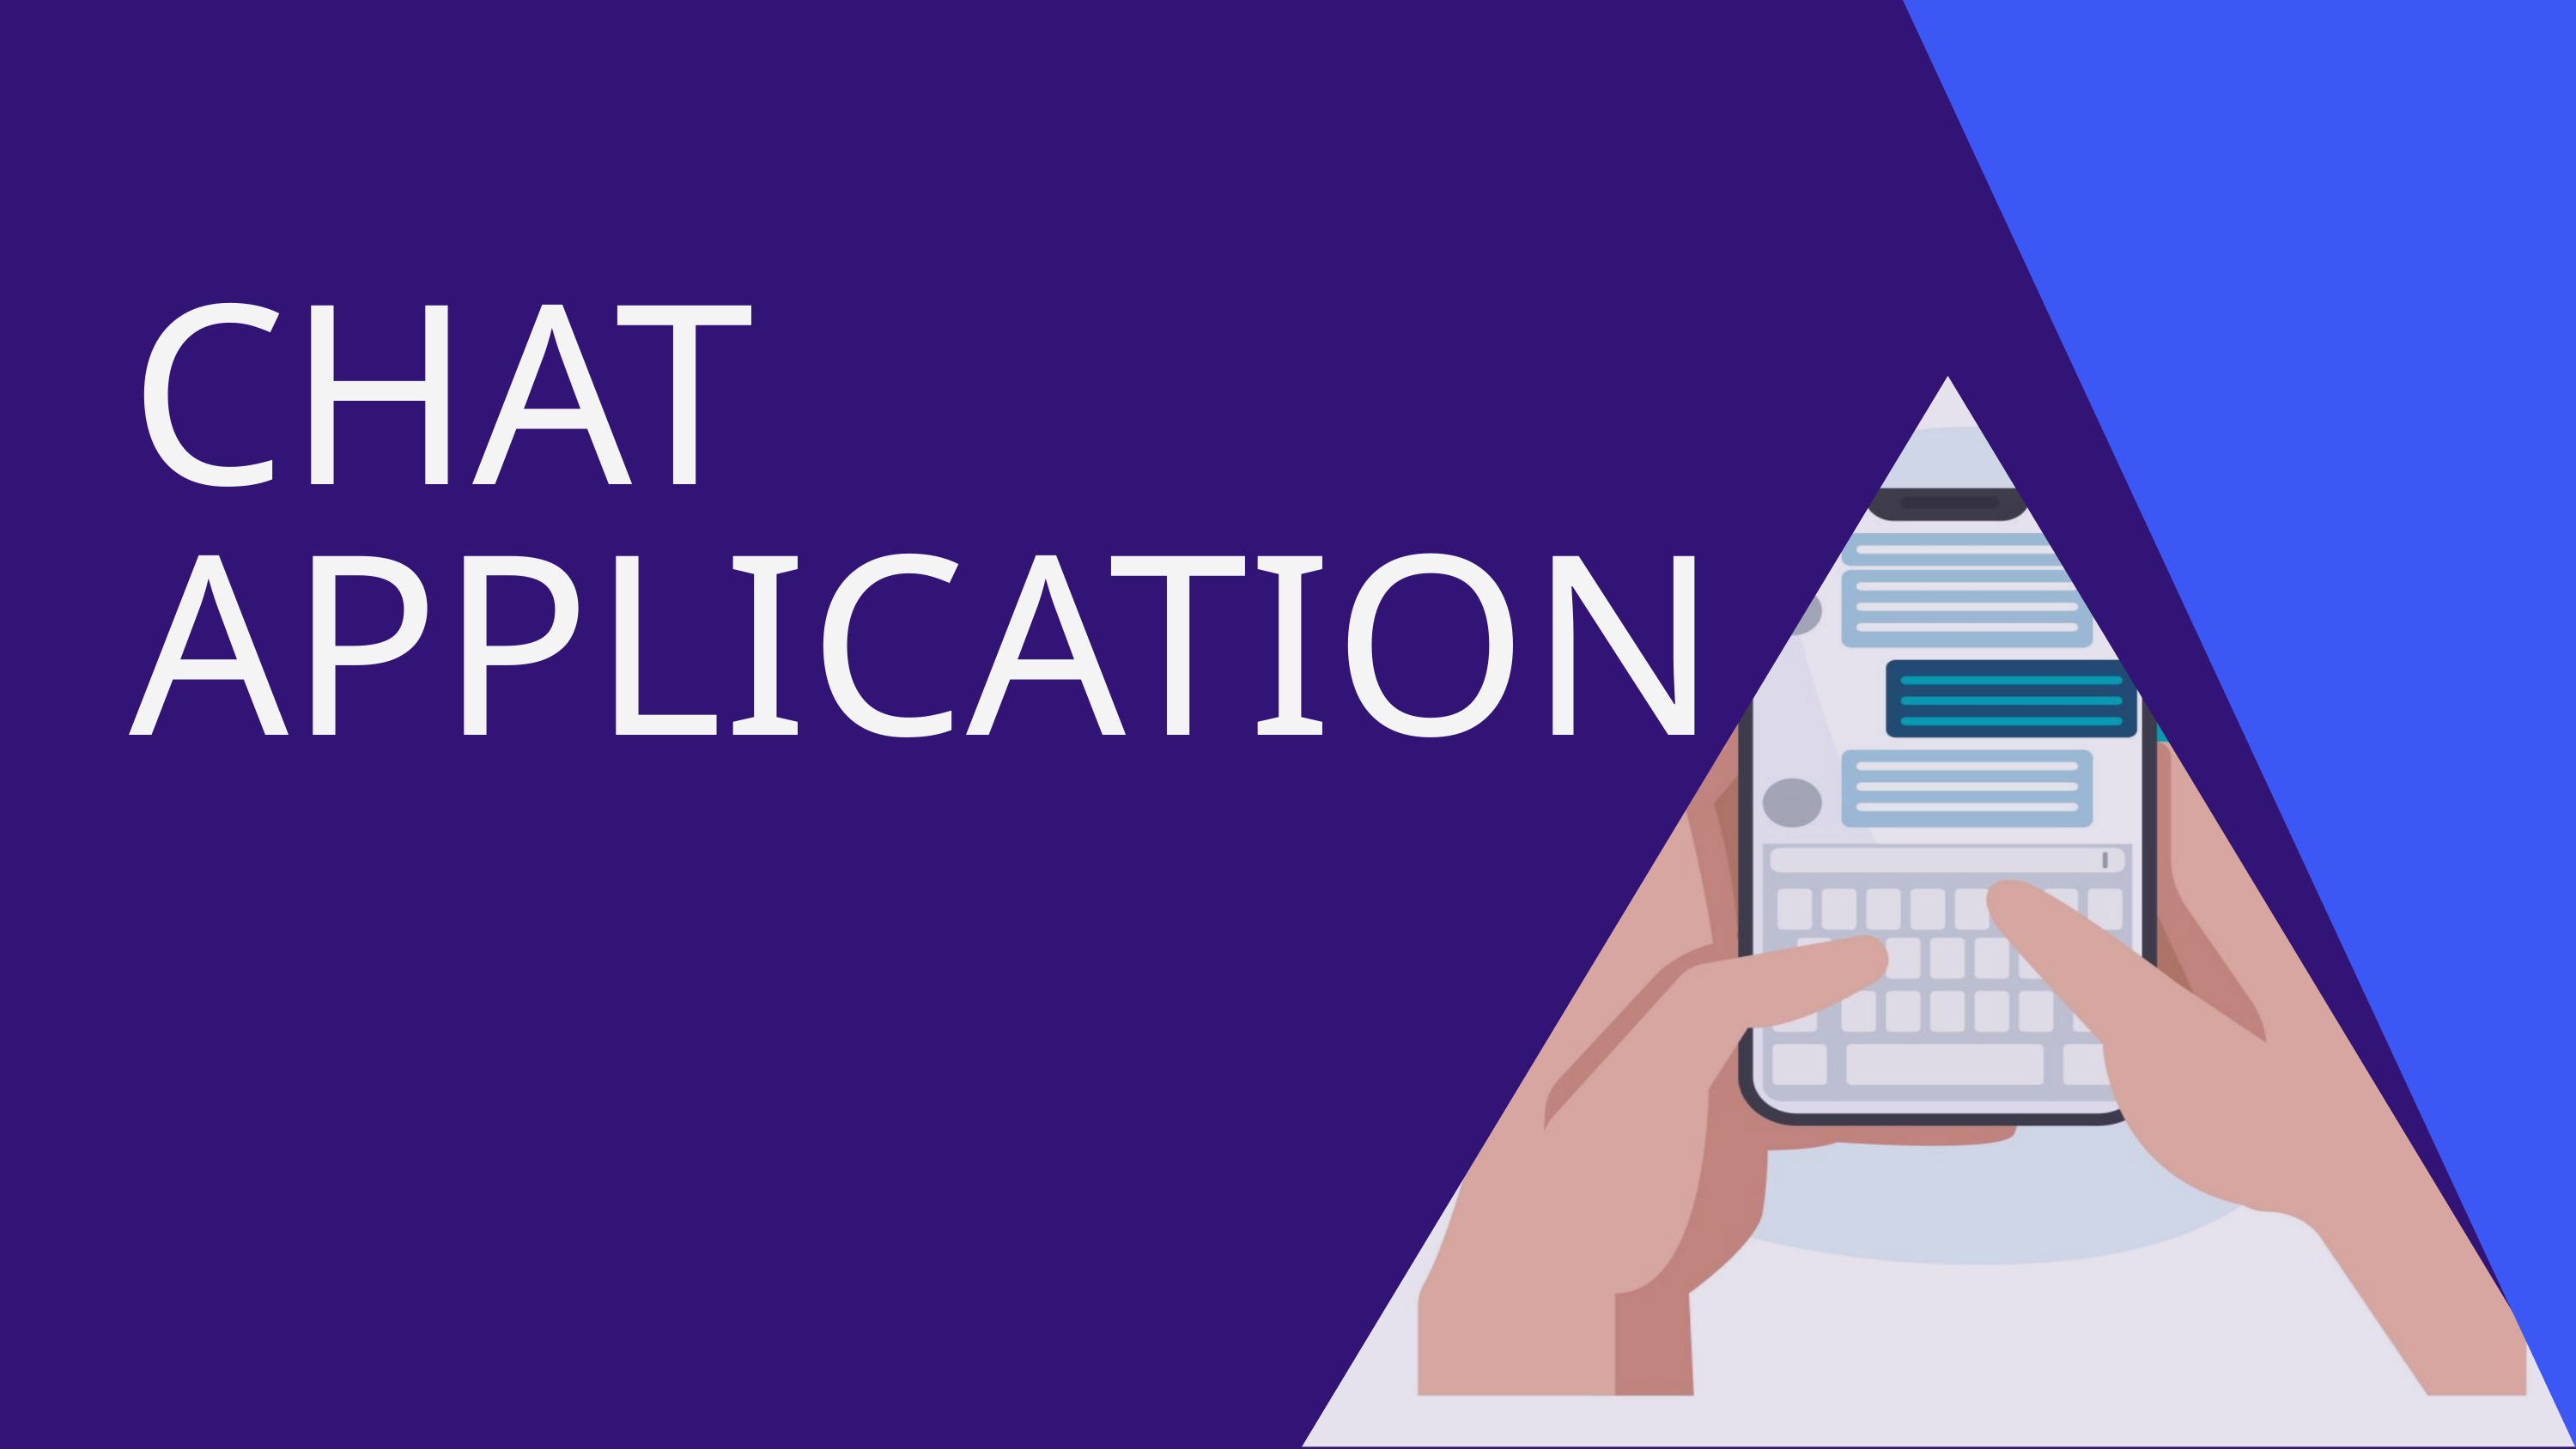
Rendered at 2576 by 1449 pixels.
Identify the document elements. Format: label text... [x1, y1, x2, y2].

text_box CHAT APPLICATION [128, 284, 1755, 785]
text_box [1289, 369, 1899, 1449]
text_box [1902, 0, 2576, 1449]
